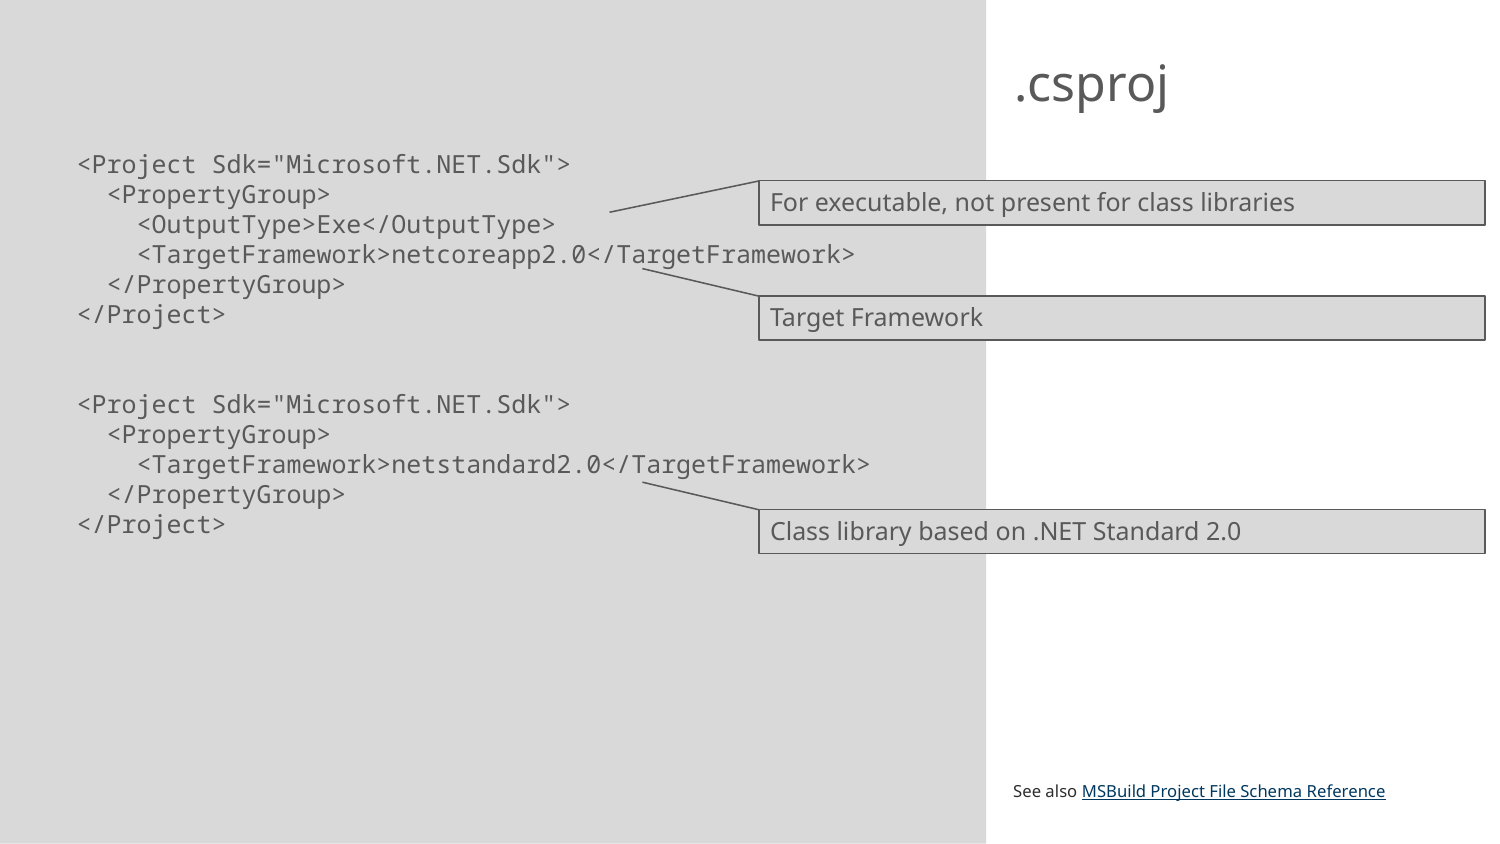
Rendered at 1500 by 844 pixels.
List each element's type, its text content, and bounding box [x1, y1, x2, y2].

list See also MSBuild Project File Schema Reference [1013, 743, 1459, 804]
list <Project Sdk="Microsoft.NET.Sdk"> <PropertyGroup> <OutputType>Exe</OutputType> <TargetFramework>netcoreapp2.0</TargetFramework> </PropertyGroup> </Project> <Project Sdk="Microsoft.NET.Sdk"> <PropertyGroup> <TargetFramework>netstandard2.0</TargetFramework> </PropertyGroup> </Project> [76, 29, 951, 804]
text_box For executable, not present for class libraries [609, 180, 1486, 226]
text_box Target Framework [642, 268, 1486, 341]
text_box Class library based on .NET Standard 2.0 [642, 482, 1486, 554]
title .csproj [1014, 29, 1459, 112]
